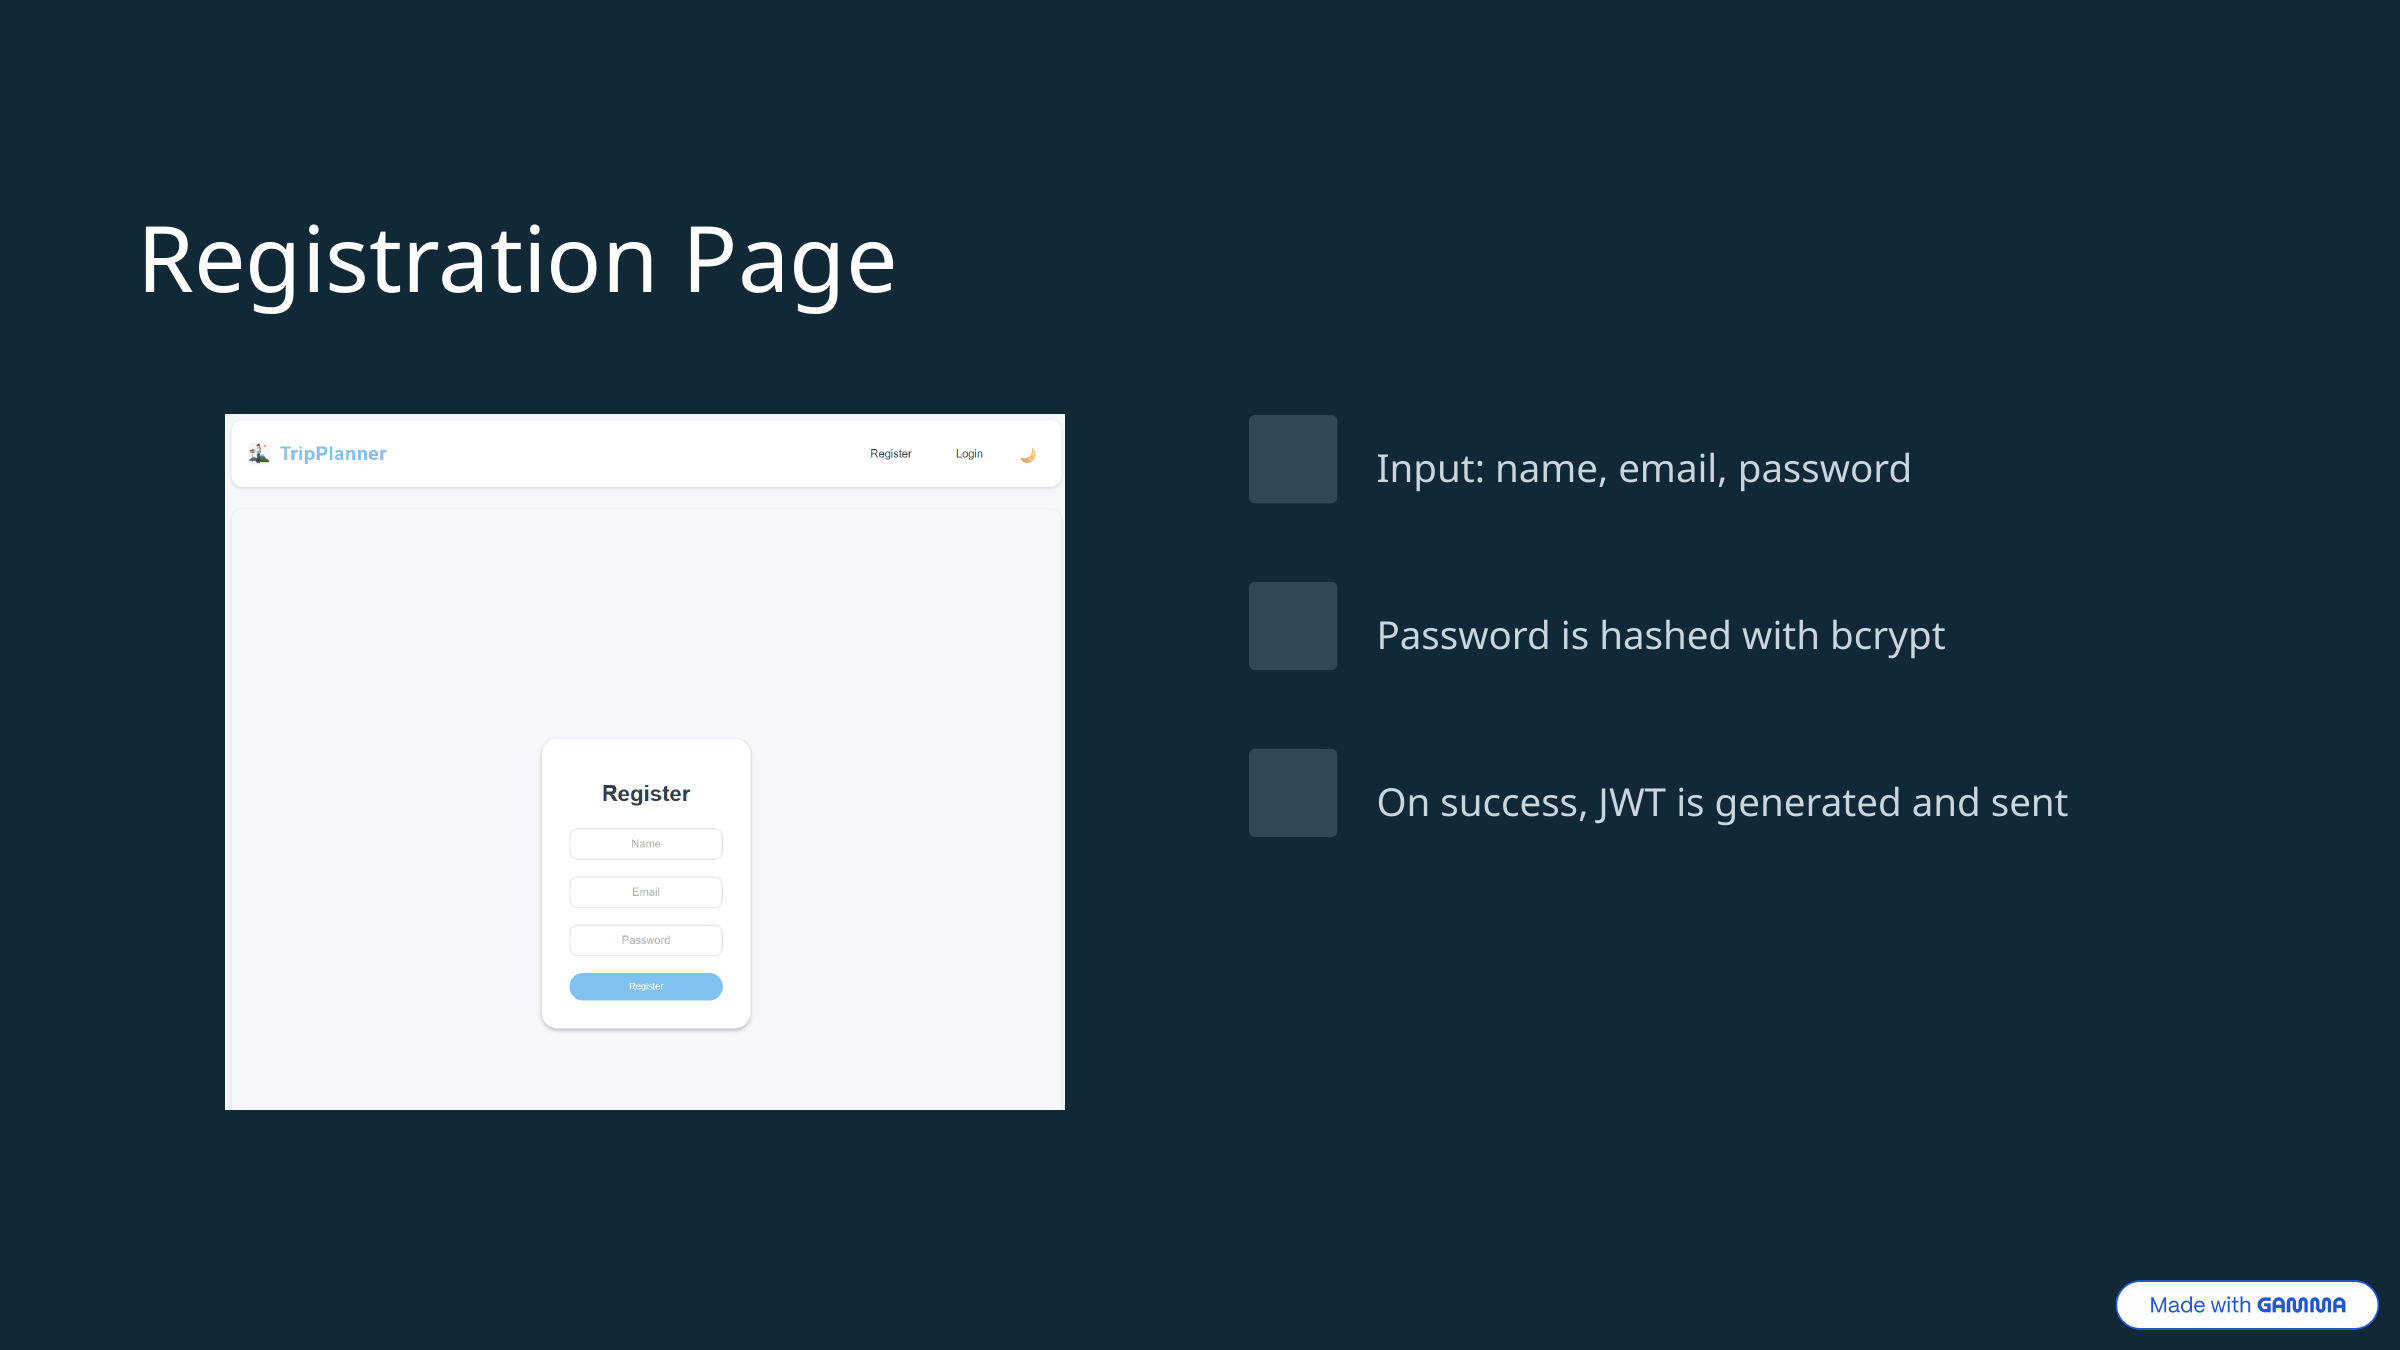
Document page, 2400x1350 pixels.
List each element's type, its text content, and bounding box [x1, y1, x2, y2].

picture [225, 414, 1065, 1110]
text_box [1249, 414, 1338, 504]
text_box [1249, 581, 1338, 671]
text_box On success, JWT is generated and sent [1376, 761, 2264, 825]
text_box Input: name, email, password [1376, 427, 2264, 491]
picture [2106, 1271, 2389, 1339]
text_box [1249, 748, 1338, 838]
text_box Password is hashed with bcrypt [1376, 594, 2264, 658]
text_box Registration Page [137, 196, 1126, 312]
